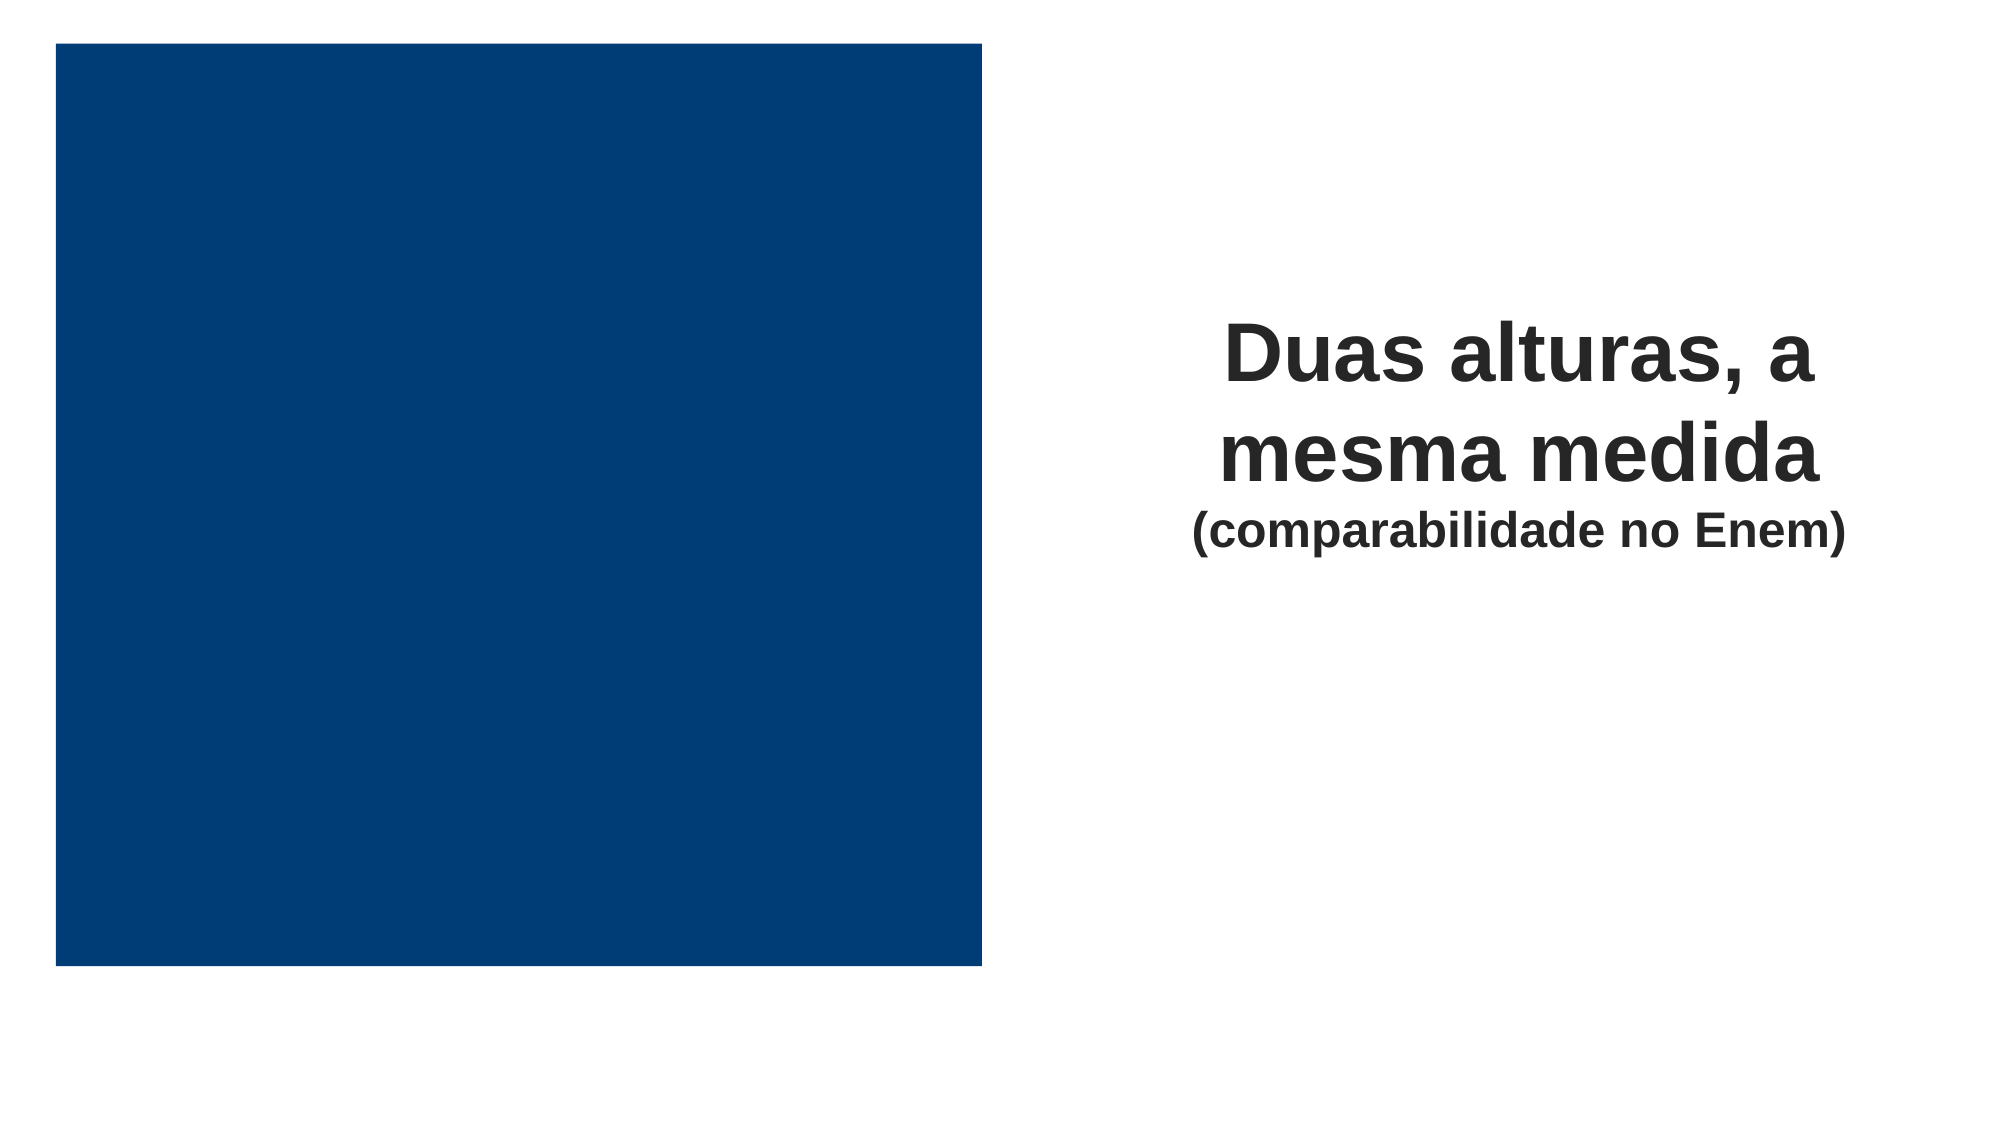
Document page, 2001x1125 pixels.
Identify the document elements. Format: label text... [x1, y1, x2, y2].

text_box Duas alturas, a mesma medida (comparabilidade no Enem) [1073, 290, 1966, 566]
